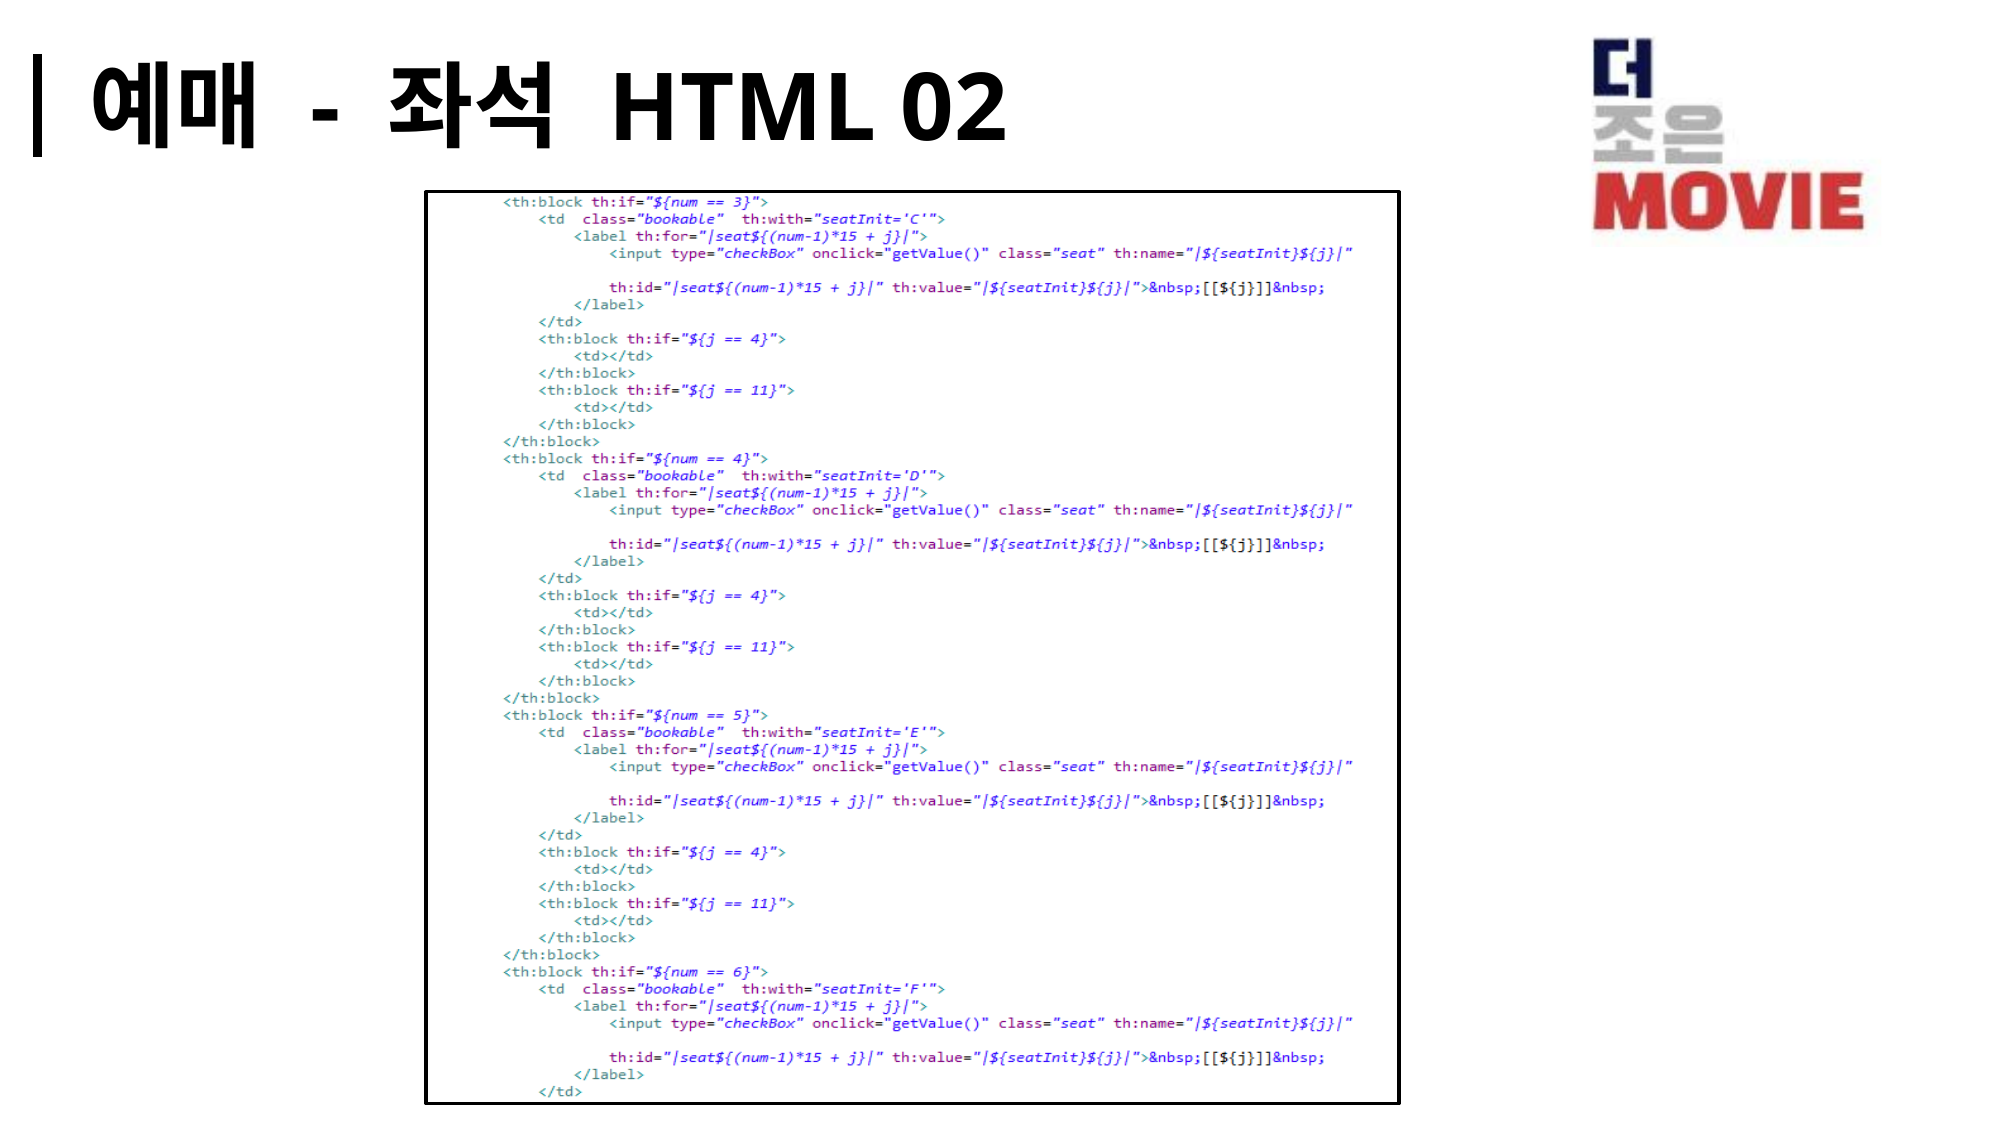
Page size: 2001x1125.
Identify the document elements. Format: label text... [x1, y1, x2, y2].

picture [427, 193, 1398, 1103]
picture [1576, 25, 1882, 247]
text_box 예매 - 좌석 HTML 02 [74, 39, 1310, 280]
